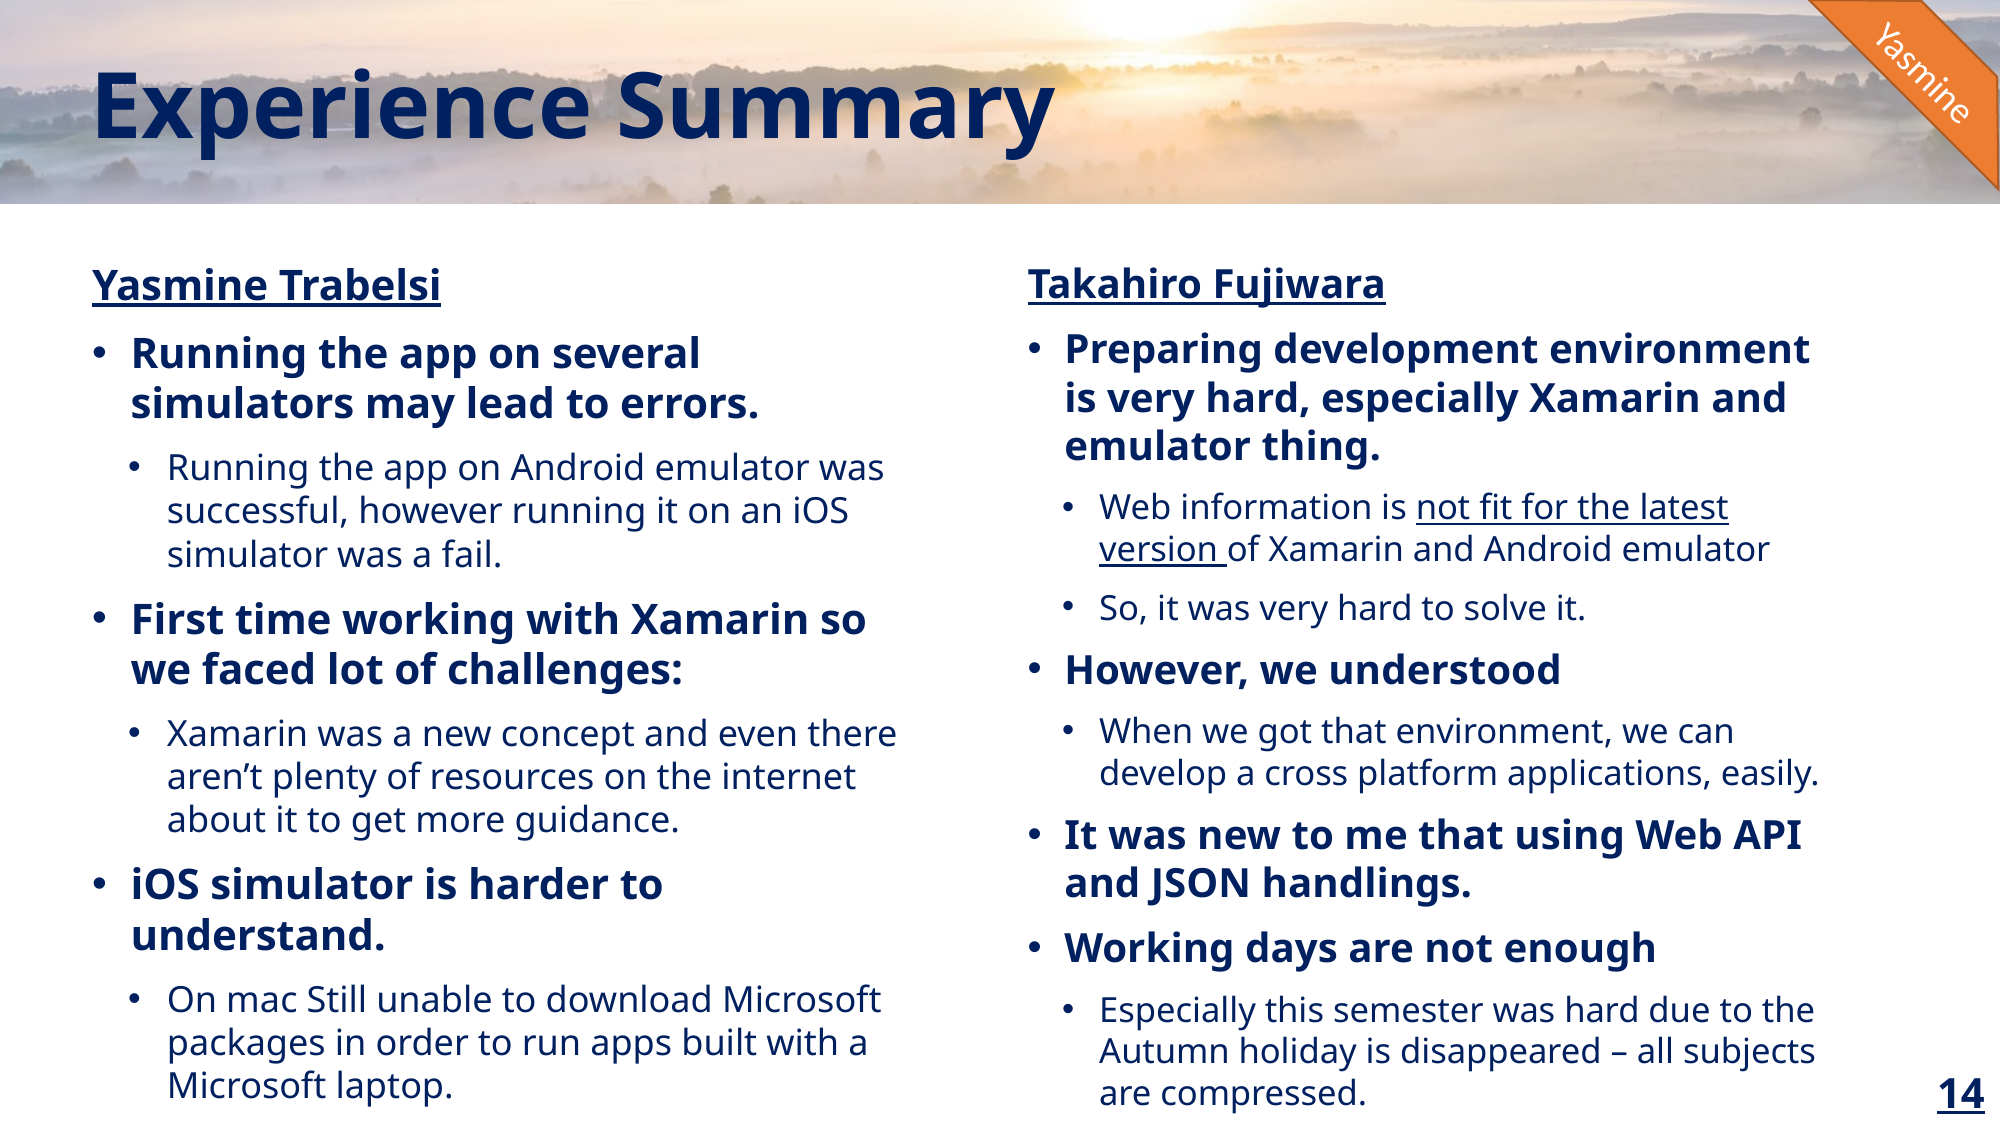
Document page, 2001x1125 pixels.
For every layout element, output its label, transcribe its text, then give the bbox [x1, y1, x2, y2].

text_box Yasmine [1807, 0, 2000, 192]
title Experience Summary [75, 3, 1925, 201]
list Takahiro Fujiwara Preparing development environment is very hard, especially Xamarin and emulator thing. Web information is not fit for the latest version of Xamarin and Android emulator So, it was very hard to solve it. However, we understood When we got that environment, we can develop a cross platform applications, easily. It was new to me that using Web API and JSON handlings. Working days are not enough Especially this semester was hard due to the Autumn holiday is disappeared – all subjects are compressed. [1012, 250, 1863, 1122]
list Yasmine Trabelsi Running the app on several simulators may lead to errors. Running the app on Android emulator was successful, however running it on an iOS simulator was a fail. First time working with Xamarin so we faced lot of challenges: Xamarin was a new concept and even there aren’t plenty of resources on the internet about it to get more guidance. iOS simulator is harder to understand. On mac Still unable to download Microsoft packages in order to run apps built with a Microsoft laptop. [77, 250, 927, 1122]
slide_number 14 [1550, 1065, 2000, 1125]
